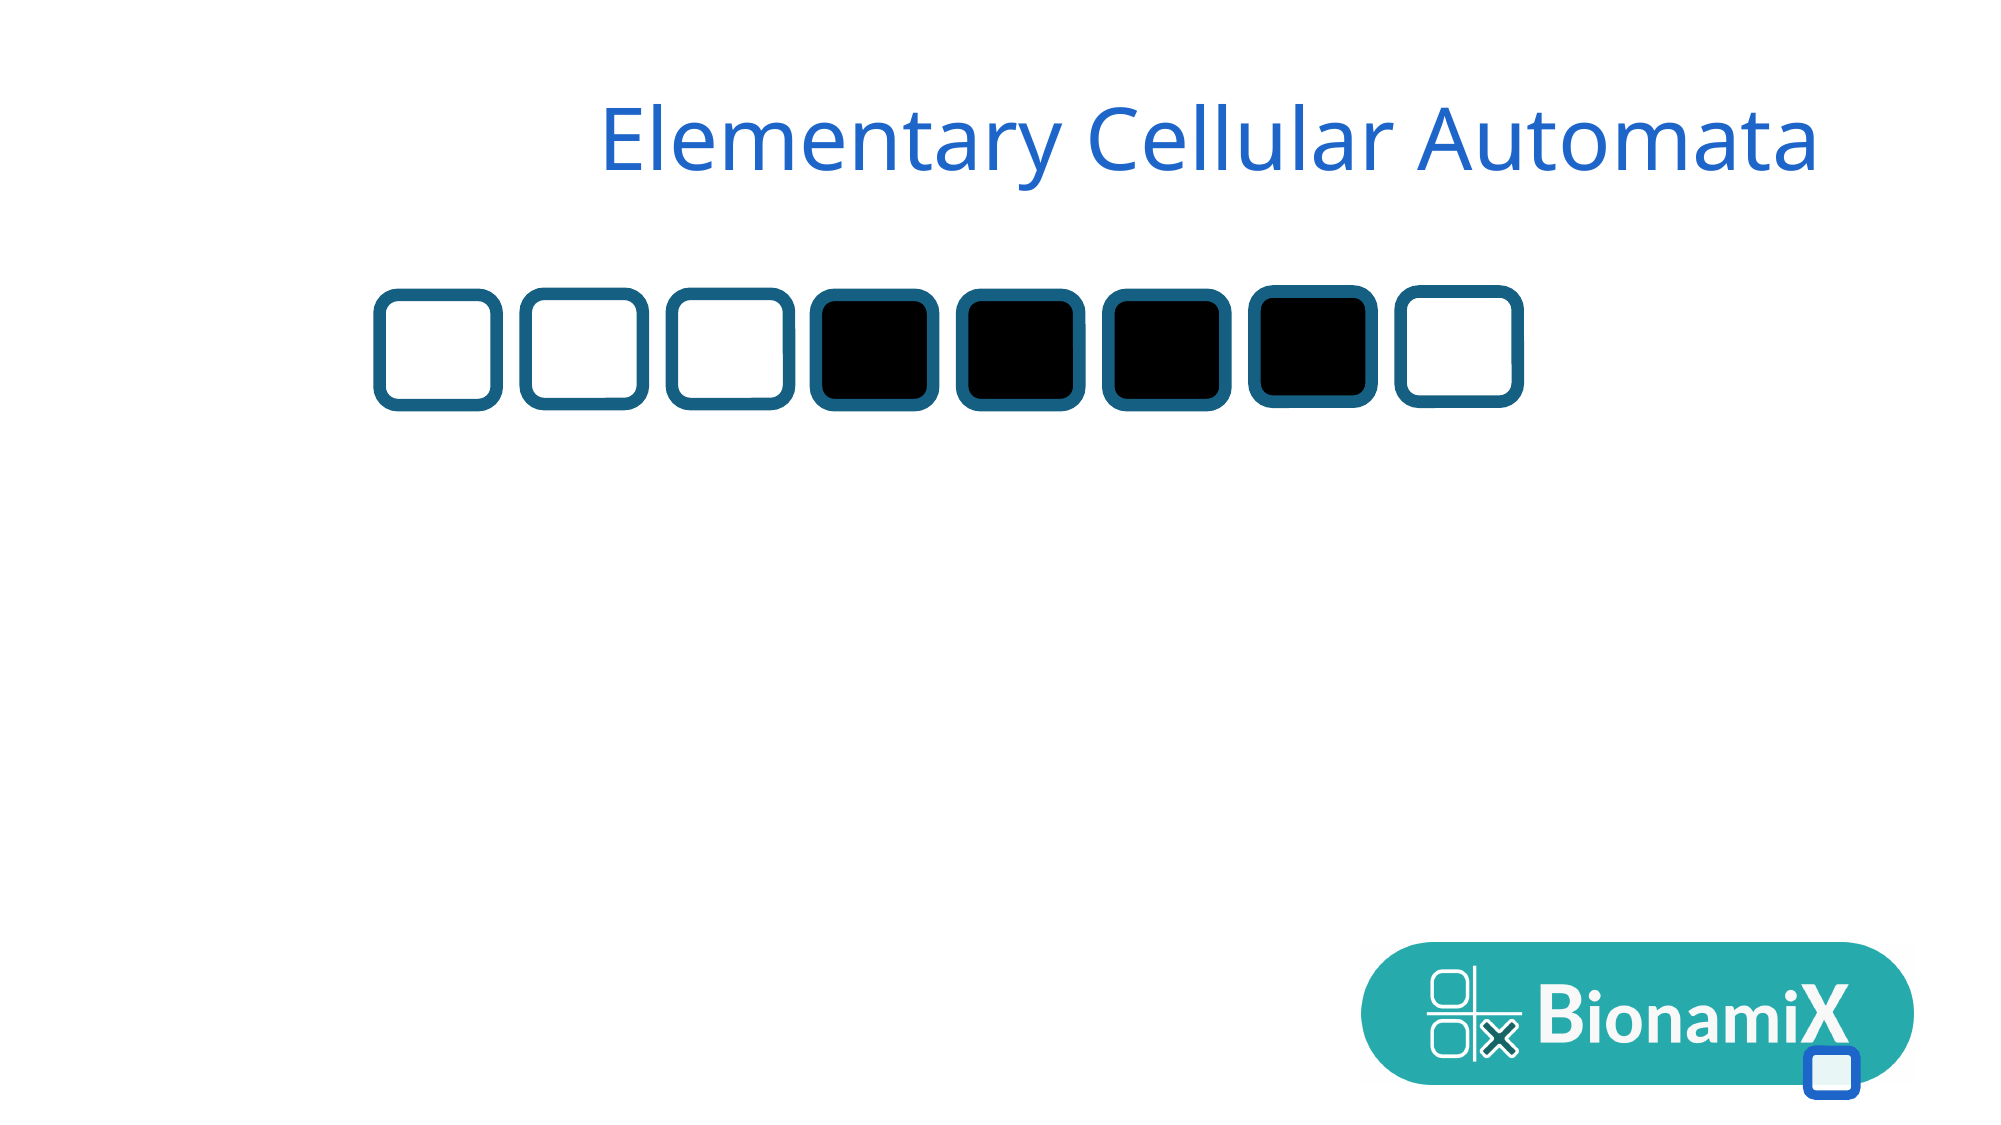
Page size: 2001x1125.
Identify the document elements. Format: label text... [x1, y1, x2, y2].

text_box [670, 292, 791, 406]
title Non-Uniform Elementary Cellular Automata [0, 15, 1921, 198]
slide_number 13 [1412, 1085, 1863, 1103]
text_box [377, 293, 499, 407]
text_box [1252, 289, 1374, 404]
text_box [814, 293, 935, 407]
picture [1361, 941, 1914, 1085]
text_box [1106, 293, 1228, 407]
text_box [960, 293, 1081, 407]
text_box [1399, 289, 1520, 404]
text_box [524, 292, 645, 406]
